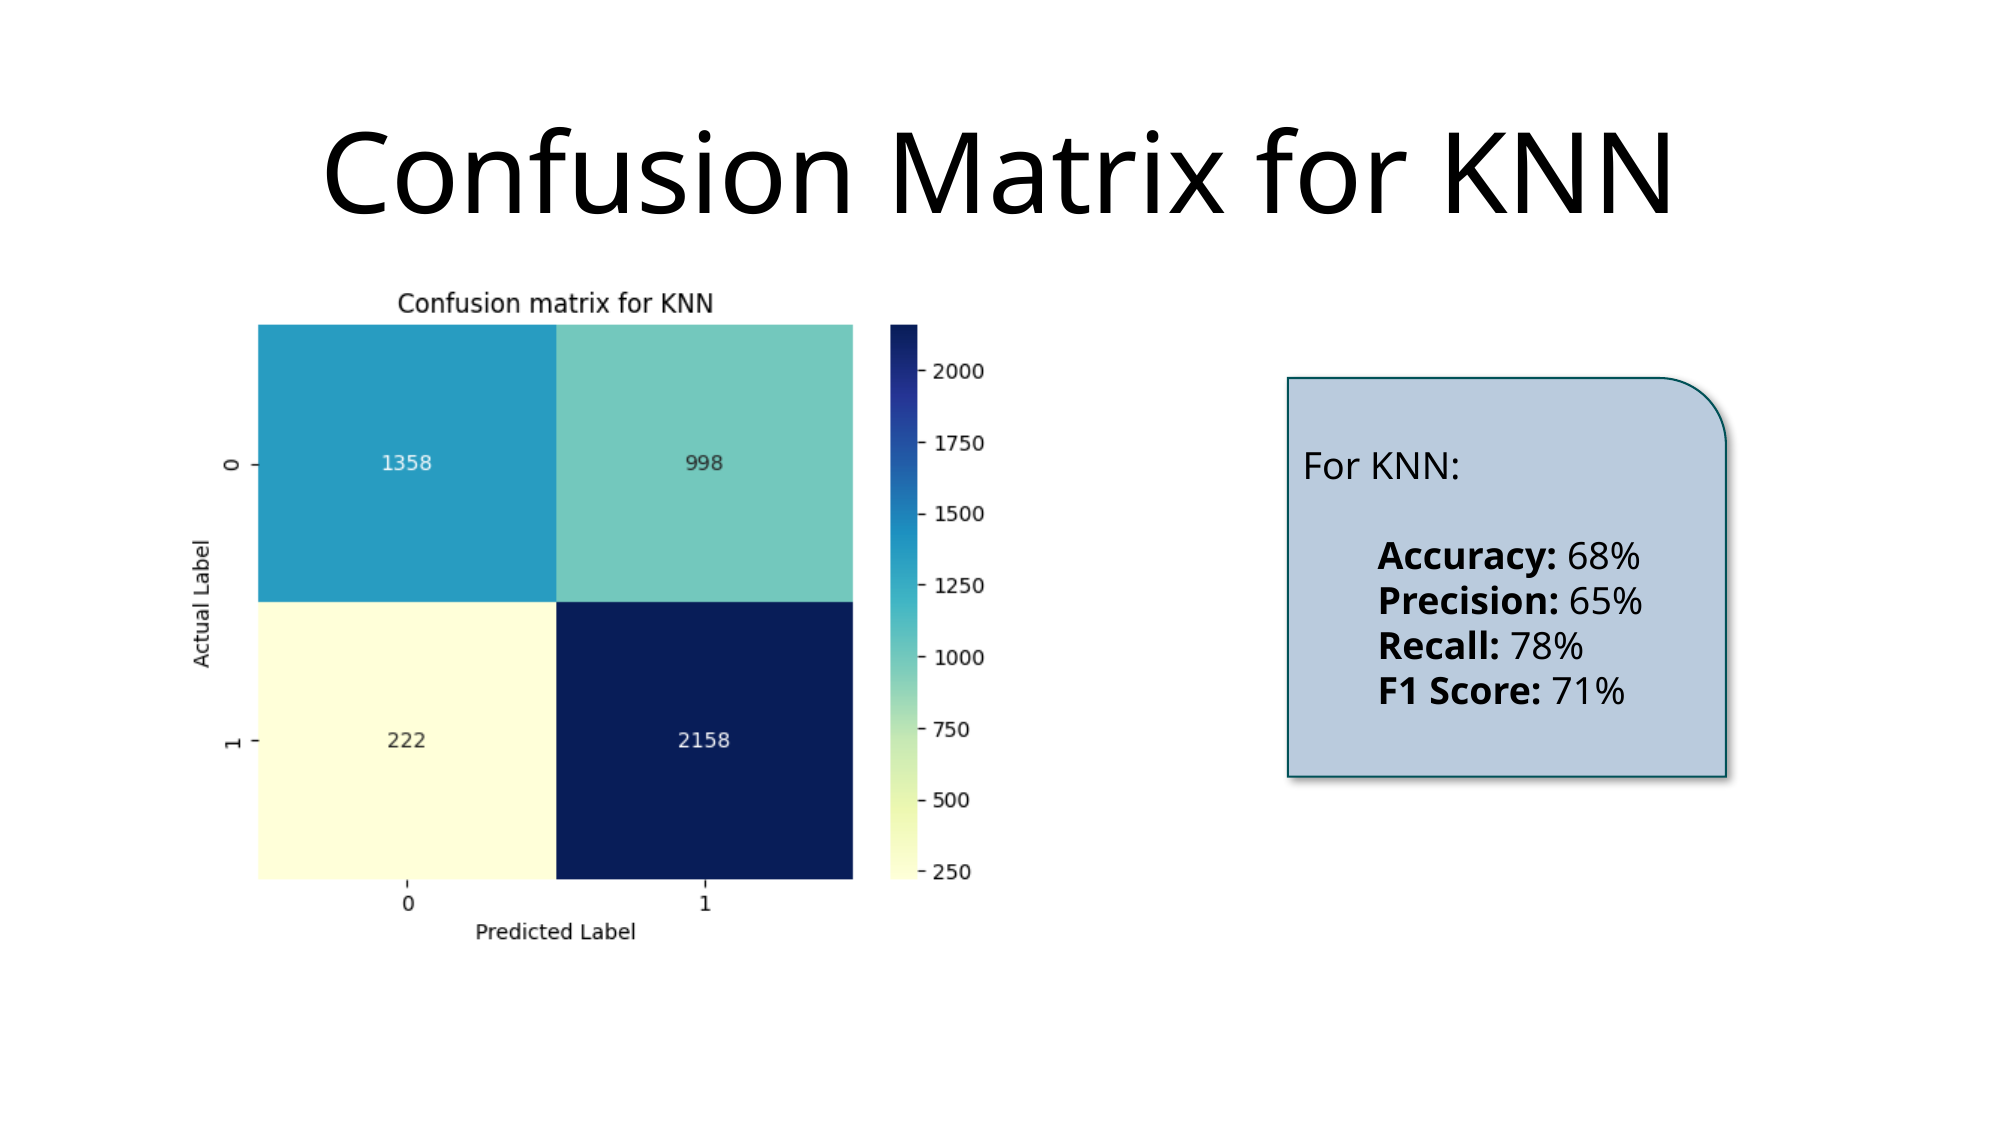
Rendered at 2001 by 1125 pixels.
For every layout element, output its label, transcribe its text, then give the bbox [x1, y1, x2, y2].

text_box For KNN: Accuracy: 68% Precision: 65% Recall: 78% F1 Score: 71% [1286, 376, 1727, 778]
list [179, 277, 1000, 959]
title Confusion Matrix for KNN [137, 59, 1863, 278]
